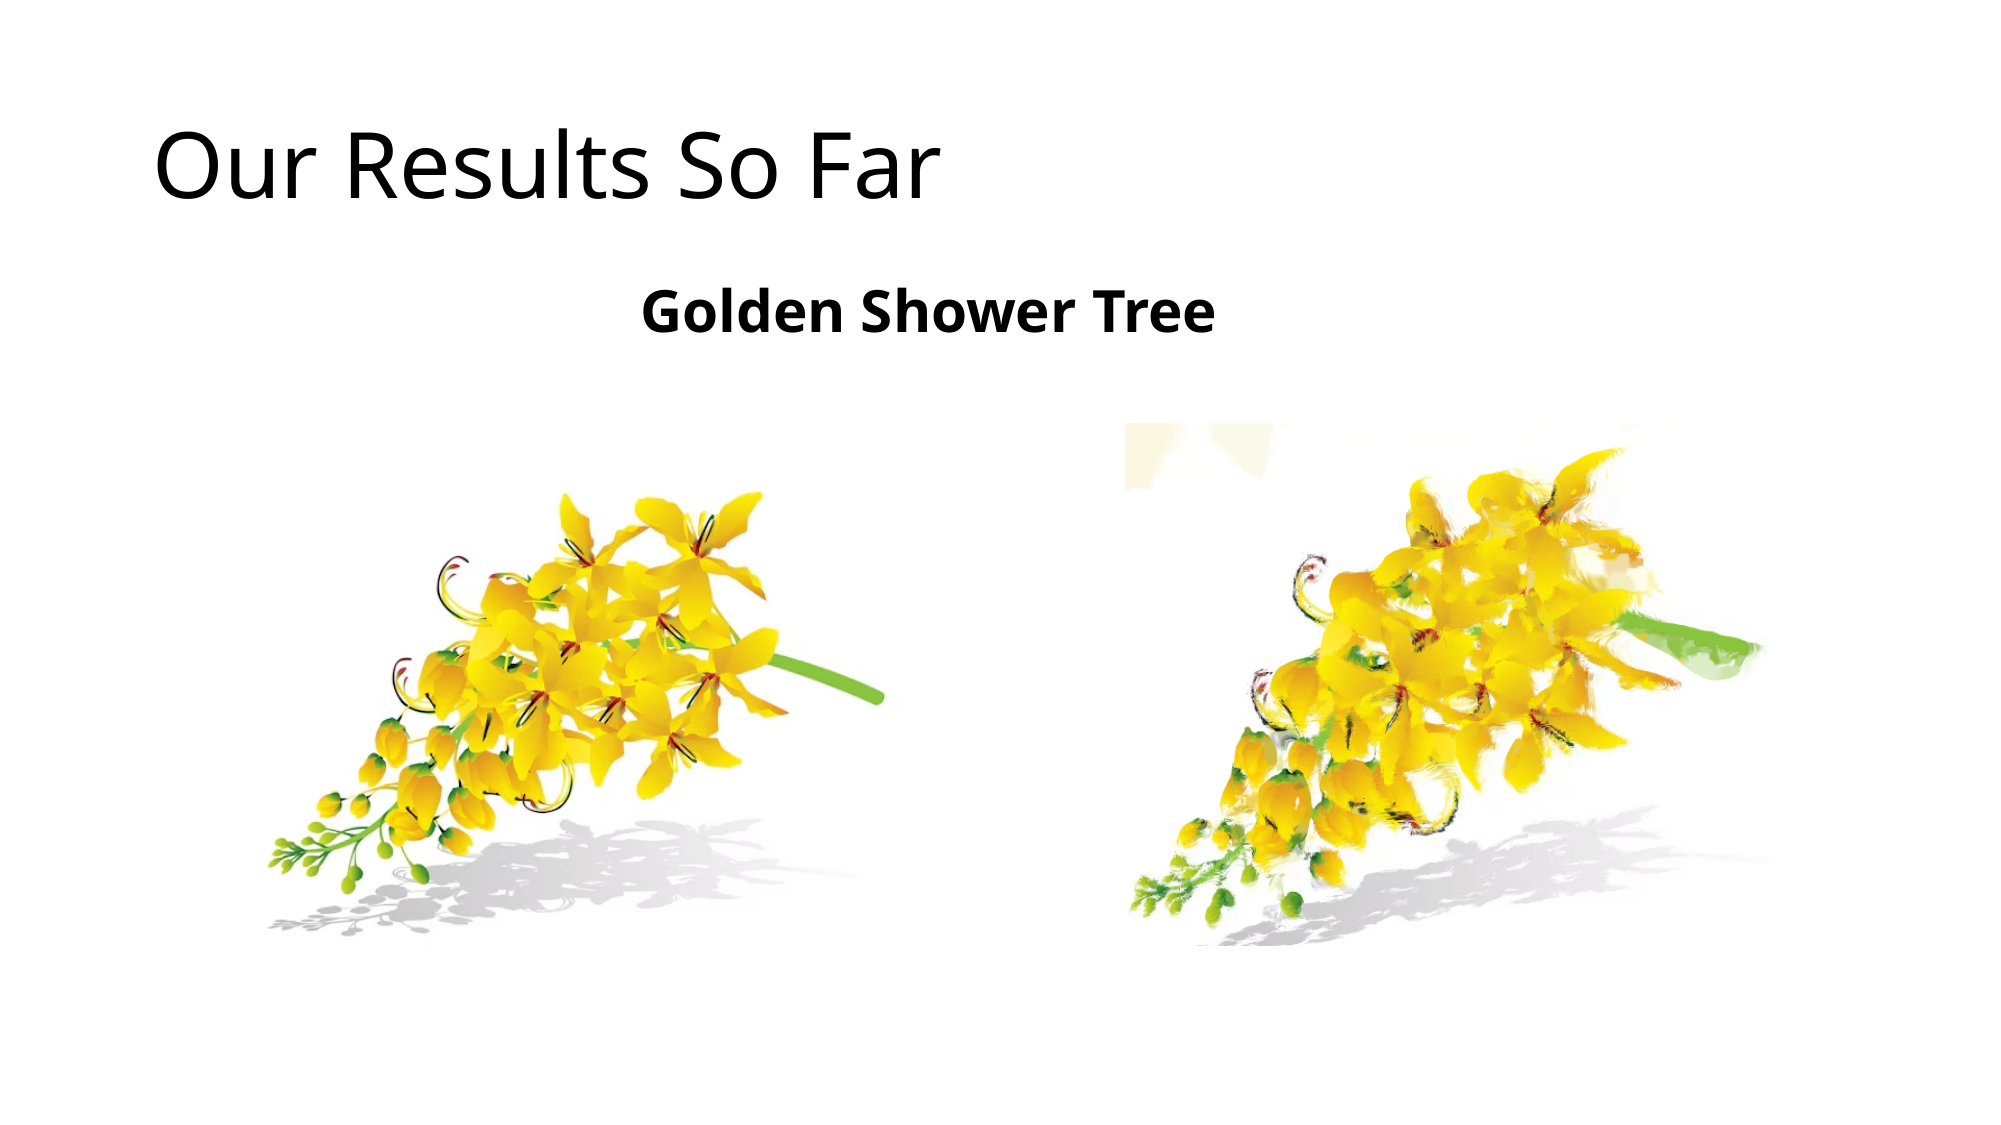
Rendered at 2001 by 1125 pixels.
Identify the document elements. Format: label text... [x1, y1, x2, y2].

text_box Golden Shower Tree [77, 267, 1781, 352]
picture [1124, 423, 1770, 946]
title Our Results So Far [137, 59, 1863, 278]
picture [217, 463, 921, 960]
